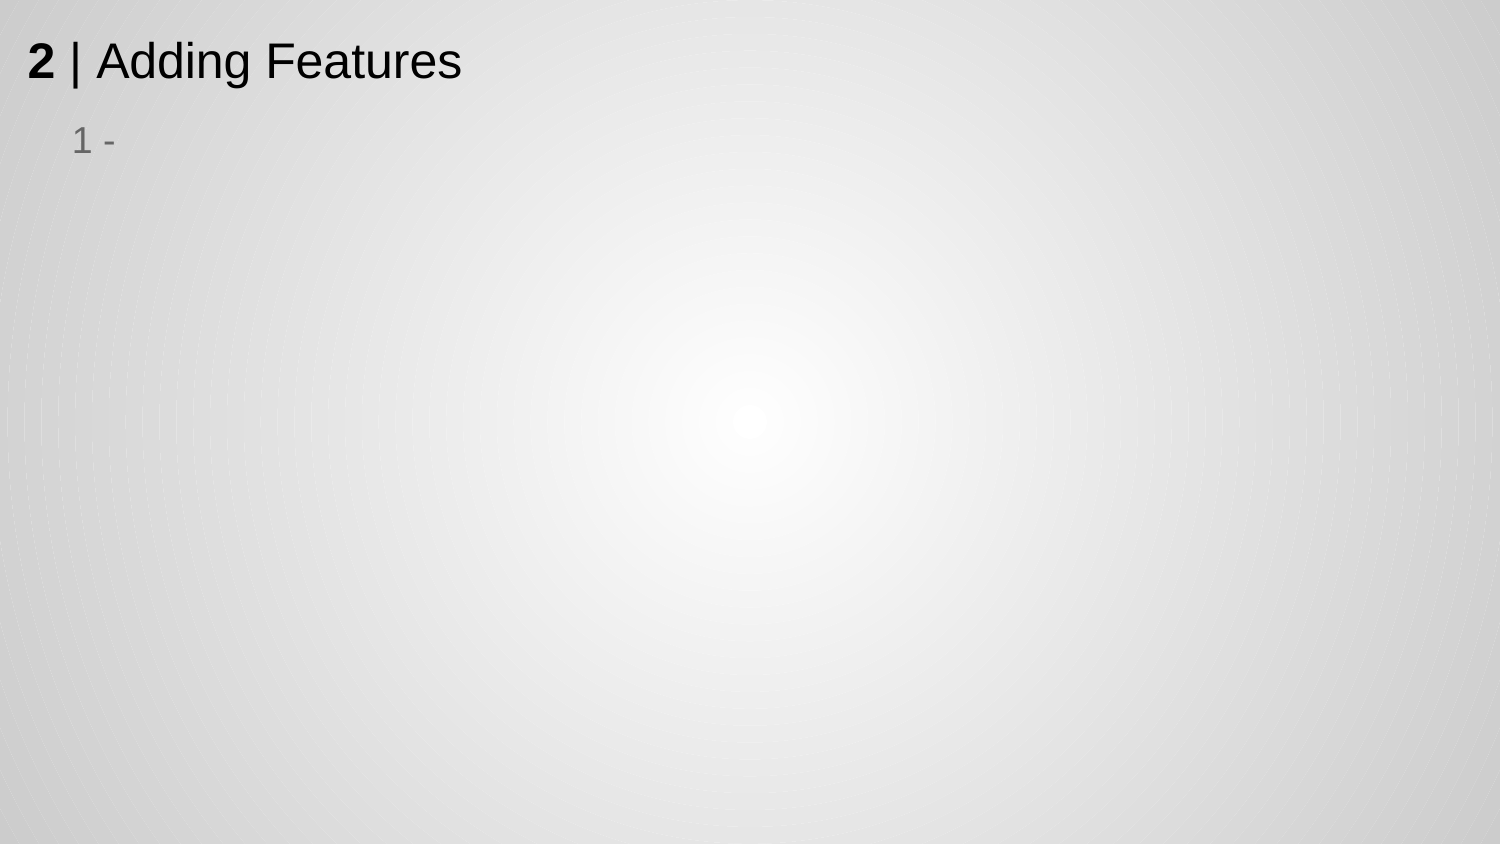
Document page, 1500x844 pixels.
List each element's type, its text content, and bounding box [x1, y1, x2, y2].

subtitle 1 - [56, 100, 1399, 165]
text_box 2 | Adding Features [12, 14, 1296, 104]
